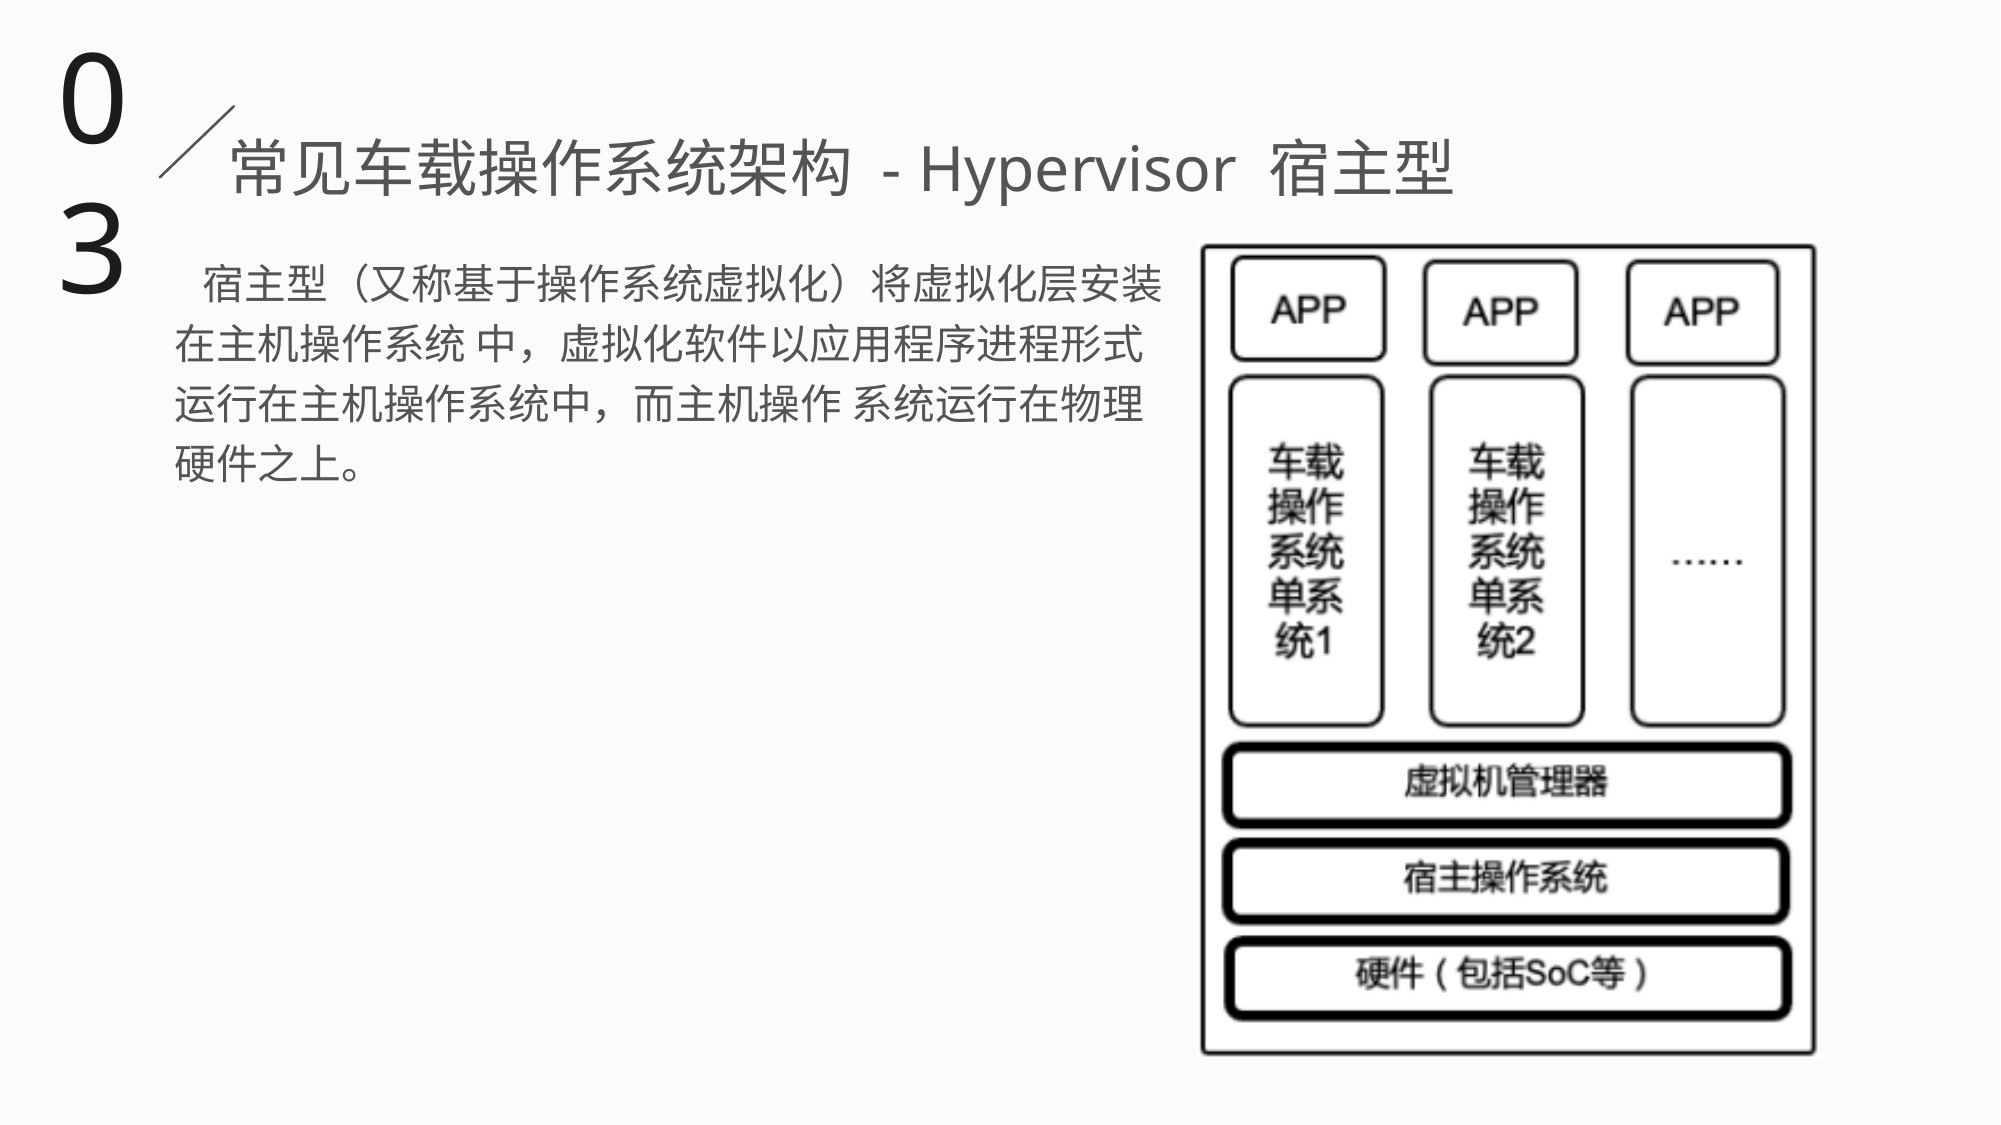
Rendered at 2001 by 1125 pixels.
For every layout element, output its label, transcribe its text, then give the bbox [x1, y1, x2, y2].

text_box 宿主型（又称基于操作系统虚拟化）将虚拟化层安装在主机操作系统 中，虚拟化软件以应用程序进程形式运行在主机操作系统中，而主机操作 系统运行在物理硬件之上。 [159, 240, 1197, 496]
text_box 03 [42, 10, 214, 326]
picture [1197, 240, 1820, 1059]
text_box 常见车载操作系统架构 - Hypervisor 宿主型 [213, 106, 1782, 211]
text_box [159, 106, 234, 178]
